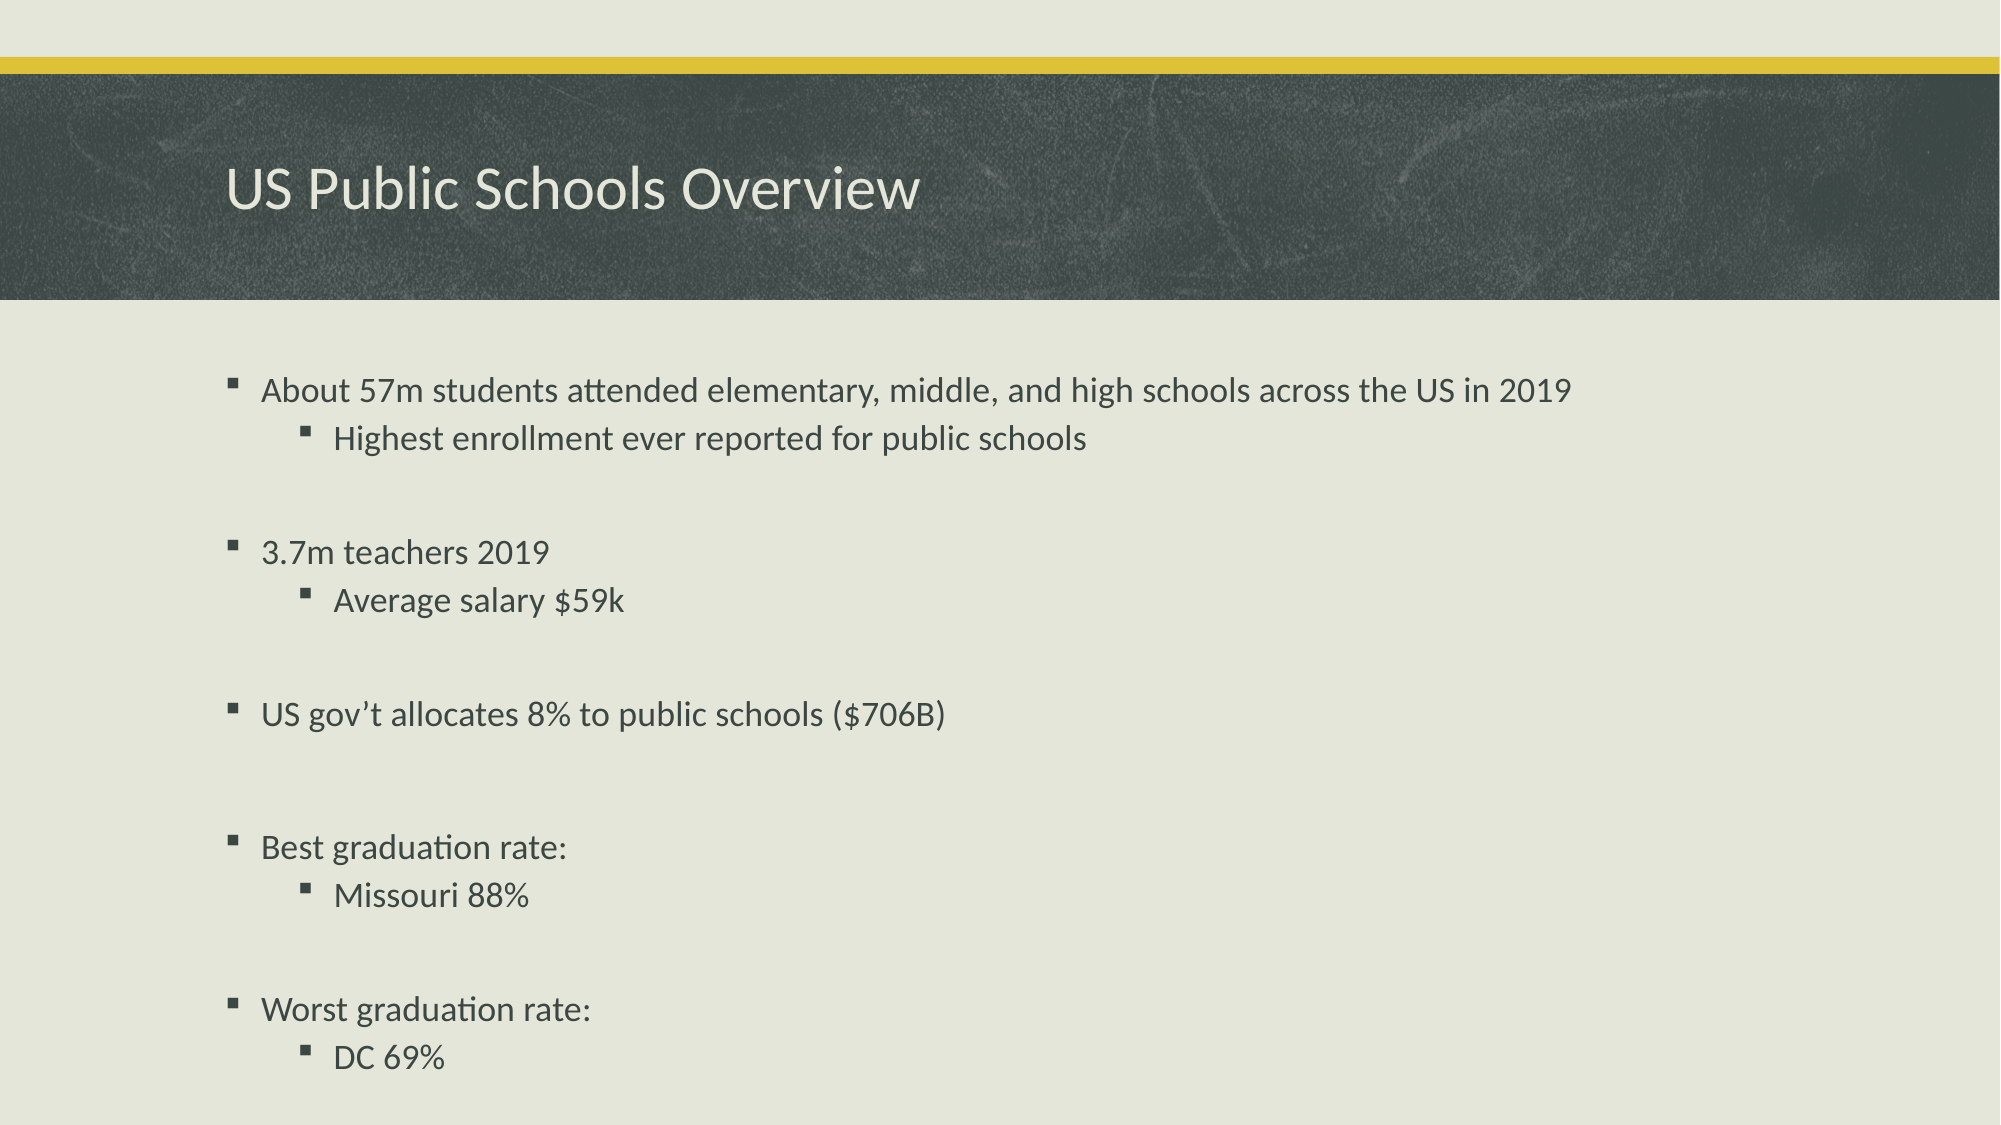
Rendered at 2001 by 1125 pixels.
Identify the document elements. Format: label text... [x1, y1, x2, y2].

title US Public Schools Overview [210, 76, 1790, 300]
text_box About 57m students attended elementary, middle, and high schools across the US in 2019 Highest enrollment ever reported for public schools 3.7m teachers 2019 Average salary $59k US gov’t allocates 8% to public schools ($706B) Best graduation rate: Missouri 88% Worst graduation rate: DC 69% [209, 359, 1790, 1086]
picture [0, 74, 2000, 300]
